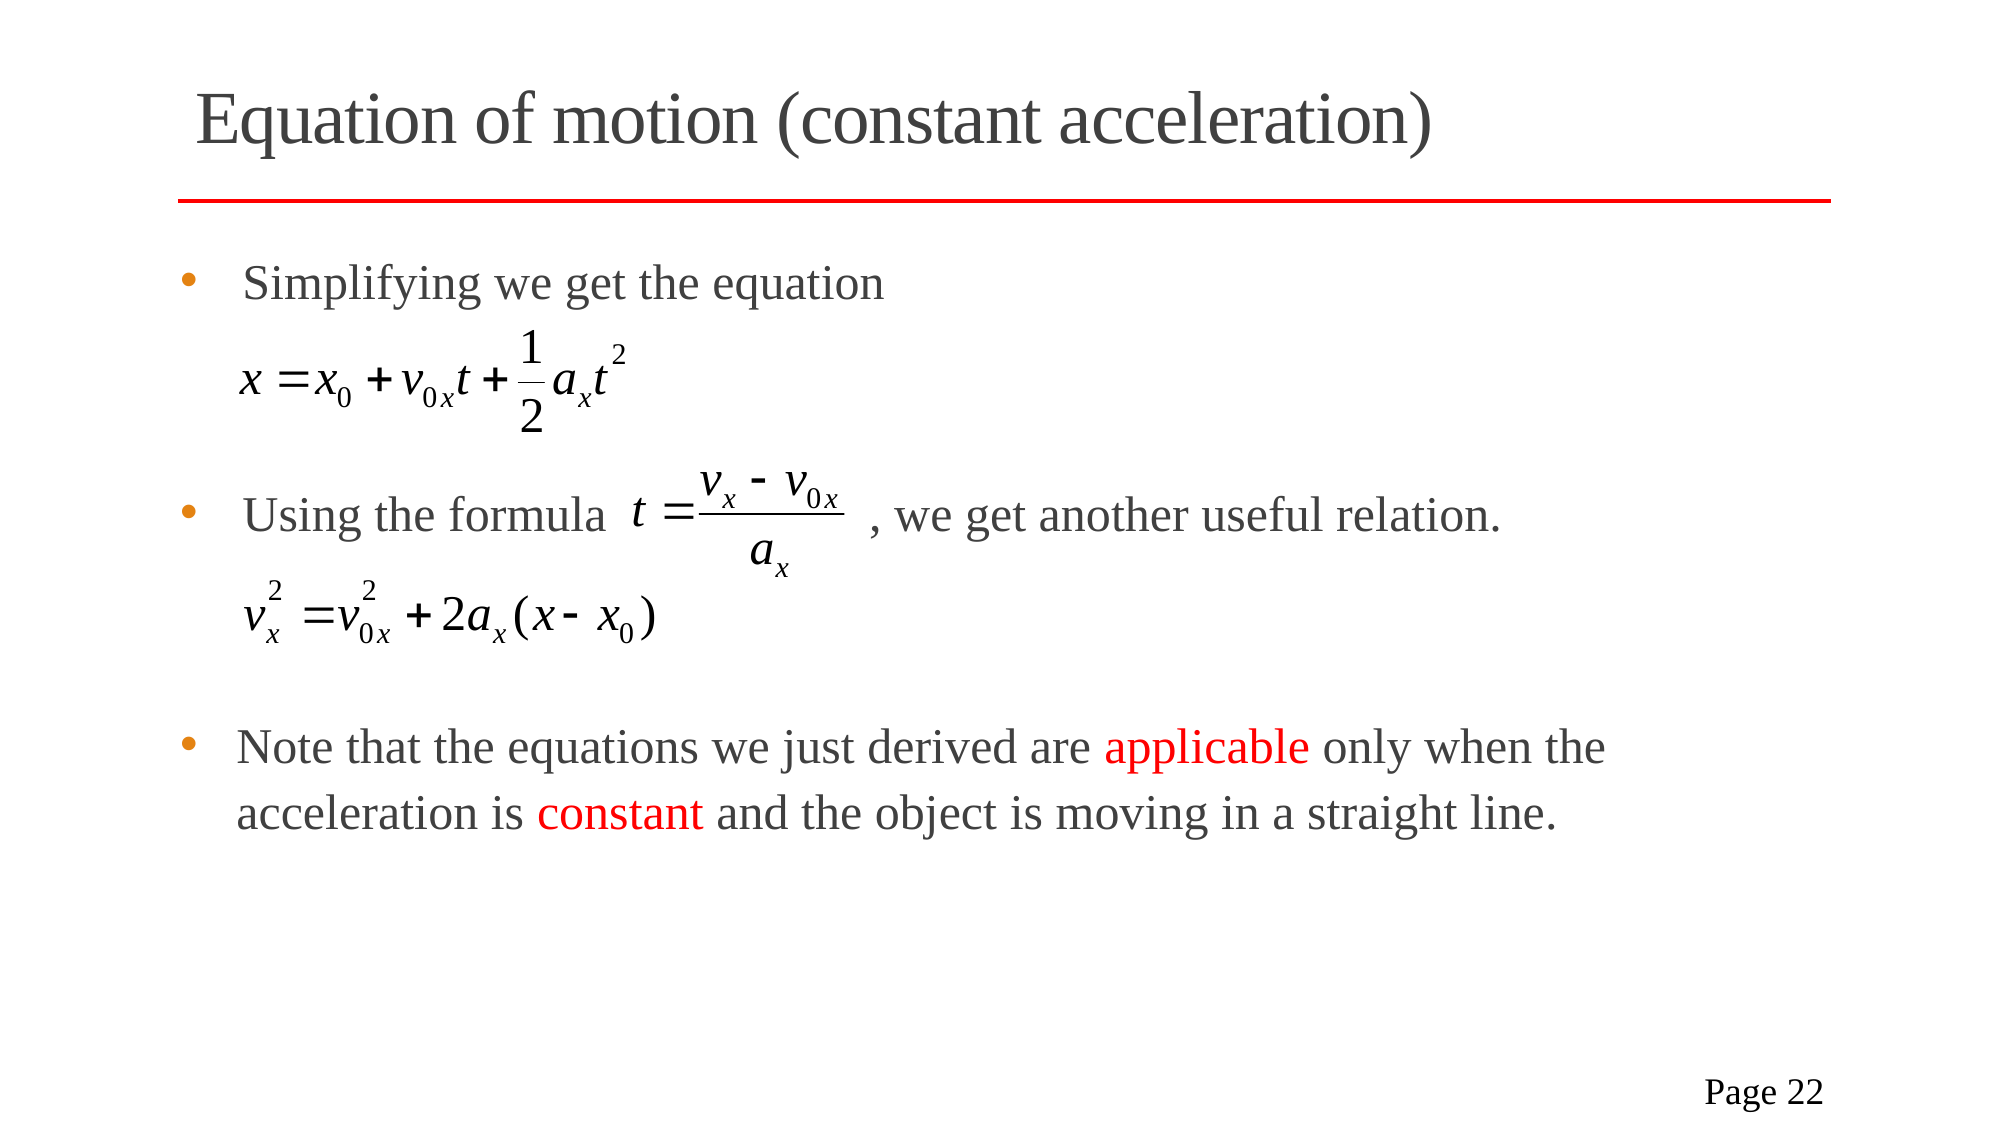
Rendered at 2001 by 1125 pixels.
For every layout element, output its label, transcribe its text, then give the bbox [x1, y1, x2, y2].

slide_number Page 22 [1624, 1059, 1840, 1120]
title Equation of motion (constant acceleration) [180, 47, 1830, 195]
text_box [240, 571, 662, 650]
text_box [629, 451, 851, 584]
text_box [224, 319, 631, 439]
list Simplifying we get the equation Using the formula , we get another useful relation. Note that the equations we just derived are applicable only when the acceleration is constant and the object is moving in a straight line. [180, 236, 1834, 1004]
